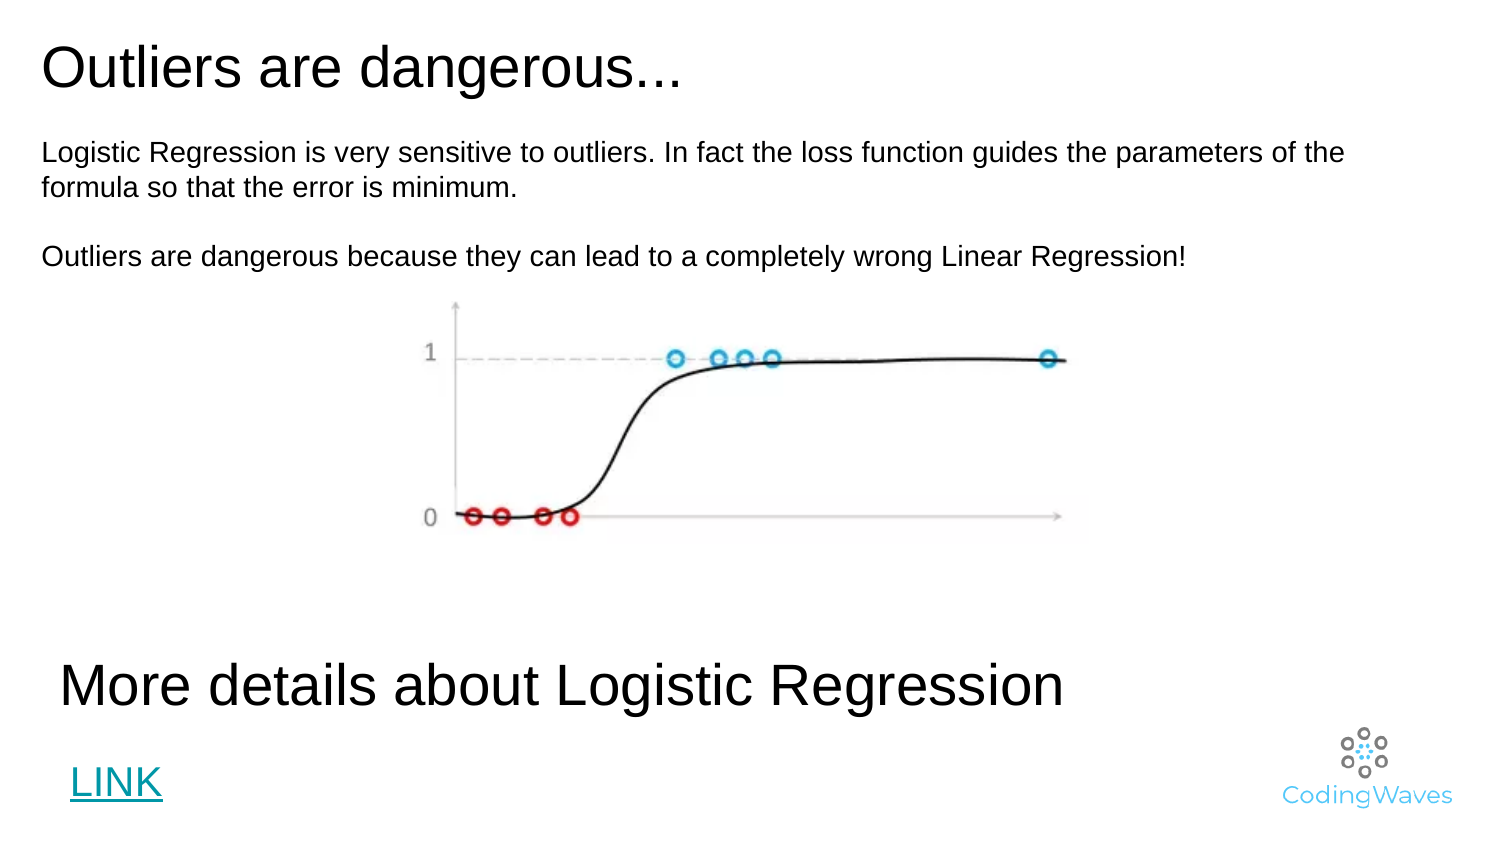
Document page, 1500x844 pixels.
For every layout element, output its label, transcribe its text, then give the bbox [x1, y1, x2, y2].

title More details about Logistic Regression [44, 631, 1492, 726]
text_box LINK [54, 740, 226, 812]
title Outliers are dangerous... [26, 14, 1474, 108]
picture [1277, 726, 1461, 814]
text_box Logistic Regression is very sensitive to outliers. In fact the loss function guides the parameters of the formula so that the error is minimum. Outliers are dangerous because they can lead to a completely wrong Linear Regression! [26, 117, 1367, 296]
picture [411, 300, 1089, 546]
